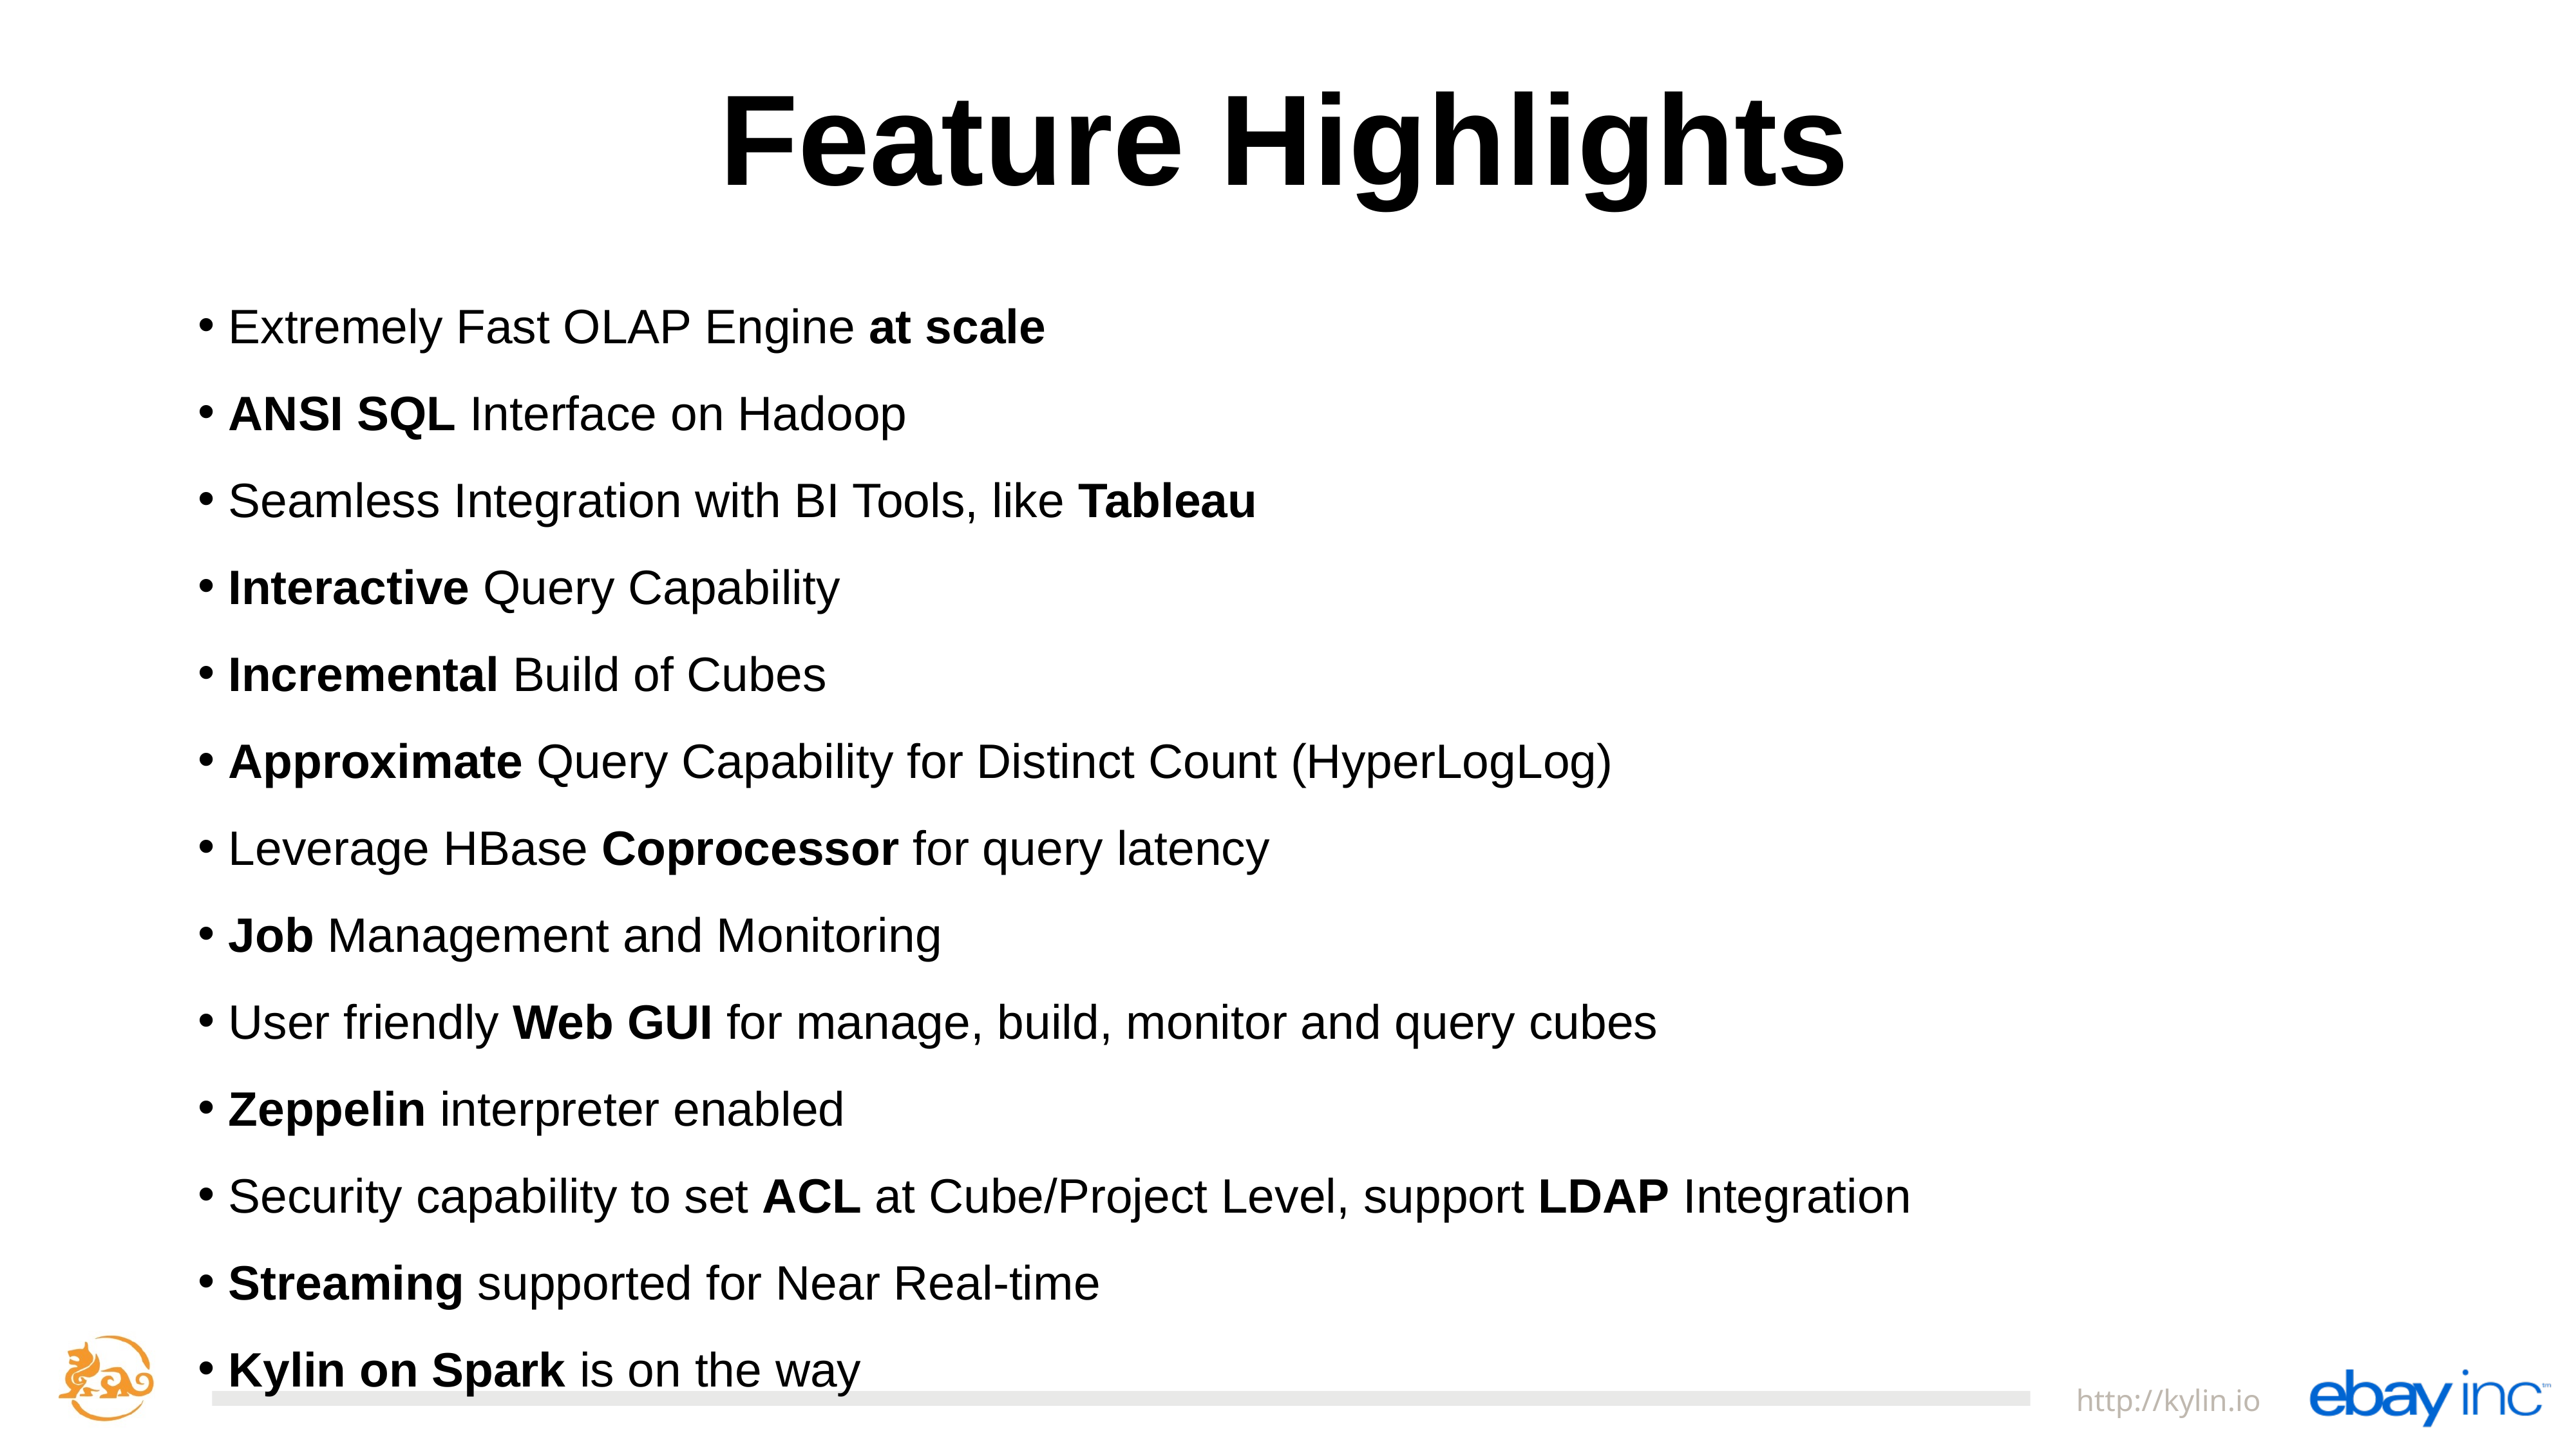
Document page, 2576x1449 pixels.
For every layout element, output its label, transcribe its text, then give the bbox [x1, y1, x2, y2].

picture [48, 1321, 163, 1435]
title Feature Highlights [64, 25, 2510, 243]
list Extremely Fast OLAP Engine at scale ANSI SQL Interface on Hadoop Seamless Integration with BI Tools, like Tableau Interactive Query Capability Incremental Build of Cubes Approximate Query Capability for Distinct Count (HyperLogLog) Leverage HBase Coprocessor for query latency Job Management and Monitoring User friendly Web GUI for manage, build, monitor and query cubes Zeppelin interpreter enabled Security capability to set ACL at Cube/Project Level, support LDAP Integration Streaming supported for Near Real-time Kylin on Spark is on the way [193, 261, 2423, 1413]
picture [2309, 1368, 2553, 1429]
